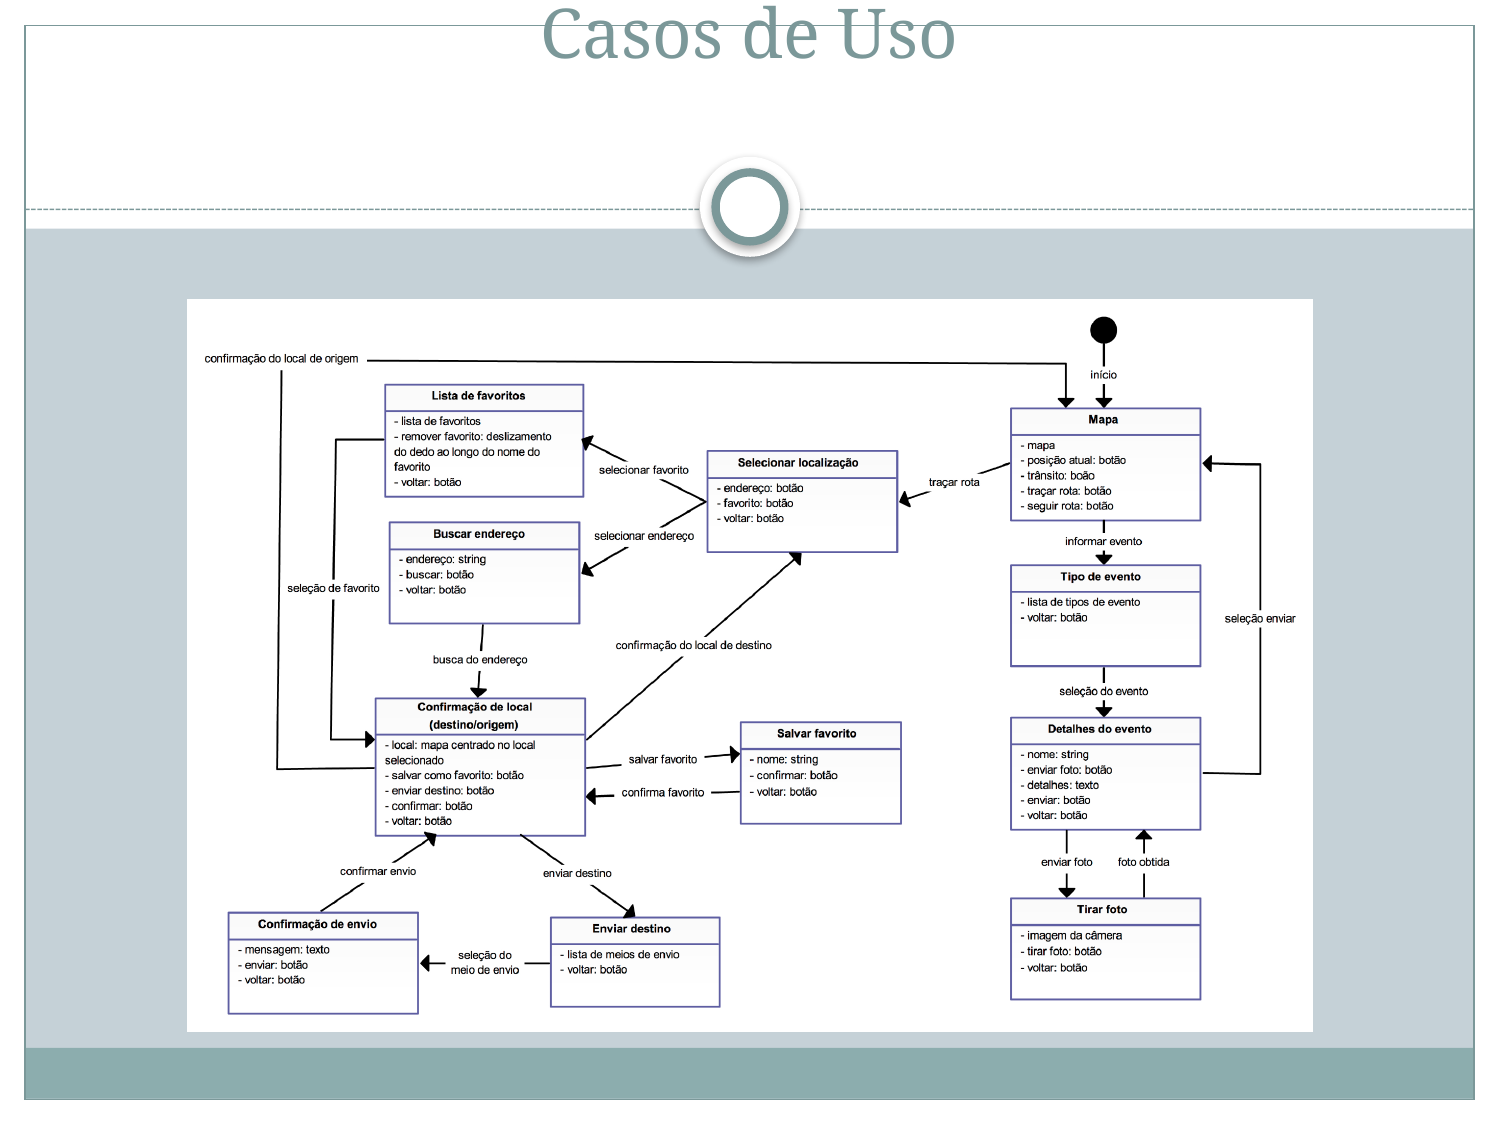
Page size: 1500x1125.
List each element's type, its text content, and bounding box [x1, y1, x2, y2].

picture [187, 299, 1313, 1032]
title Casos de Uso [49, 37, 1450, 163]
